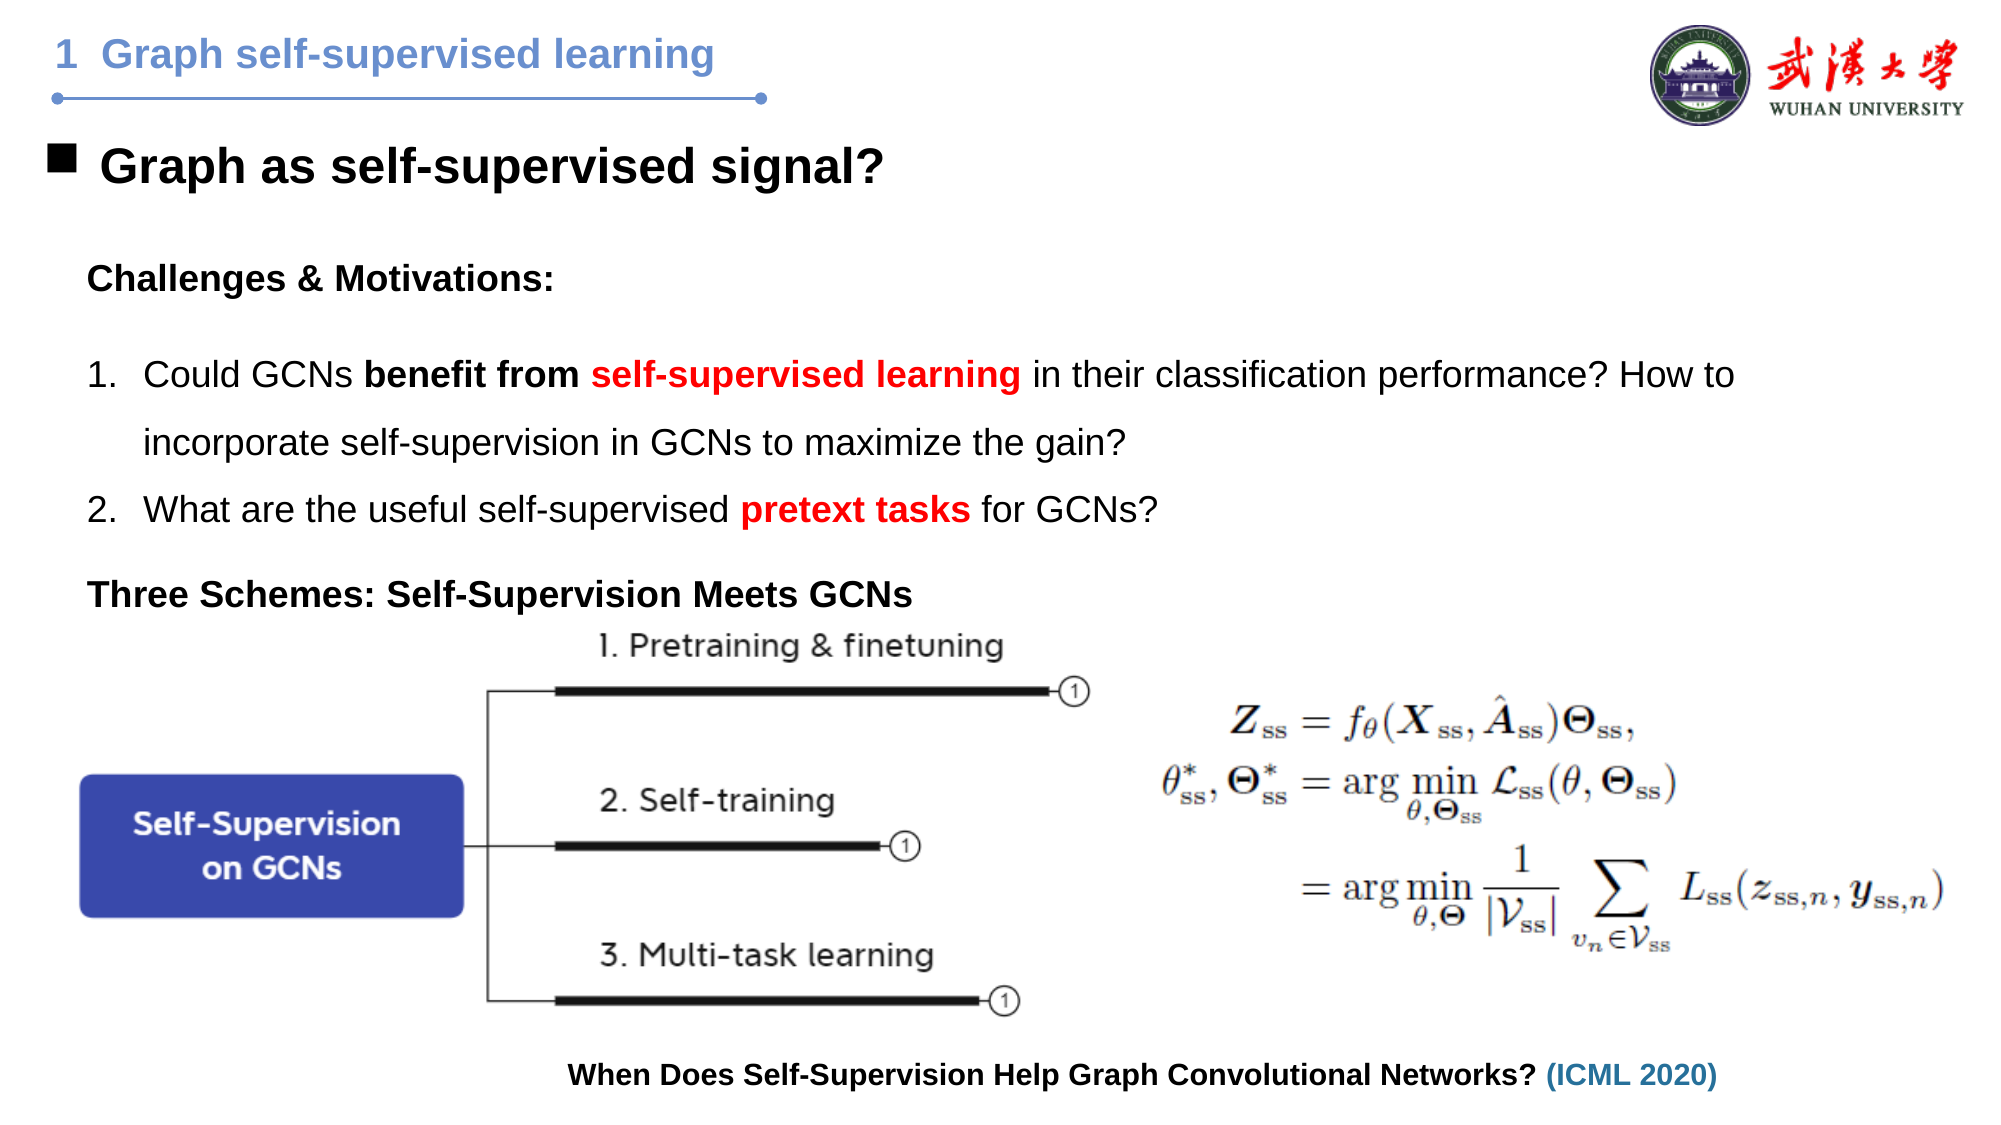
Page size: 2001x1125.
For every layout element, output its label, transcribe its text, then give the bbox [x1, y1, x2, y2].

text_box Challenges & Motivations: [71, 246, 568, 307]
picture [1155, 690, 1947, 959]
text_box Three Schemes: Self-Supervision Meets GCNs [72, 562, 936, 624]
text_box When Does Self-Supervision Help Graph Convolutional Networks? (ICML 2020) [552, 1029, 1986, 1100]
picture [71, 629, 1094, 1021]
text_box Could GCNs benefit from self-supervised learning in their classification performance? How to incorporate self-supervision in GCNs to maximize the gain? What are the useful self-supervised pretext tasks for GCNs? [72, 320, 1849, 538]
text_box Graph as self-supervised signal? [28, 132, 1893, 202]
picture [1650, 25, 1965, 126]
text_box 1 Graph self-supervised learning [39, 17, 775, 85]
